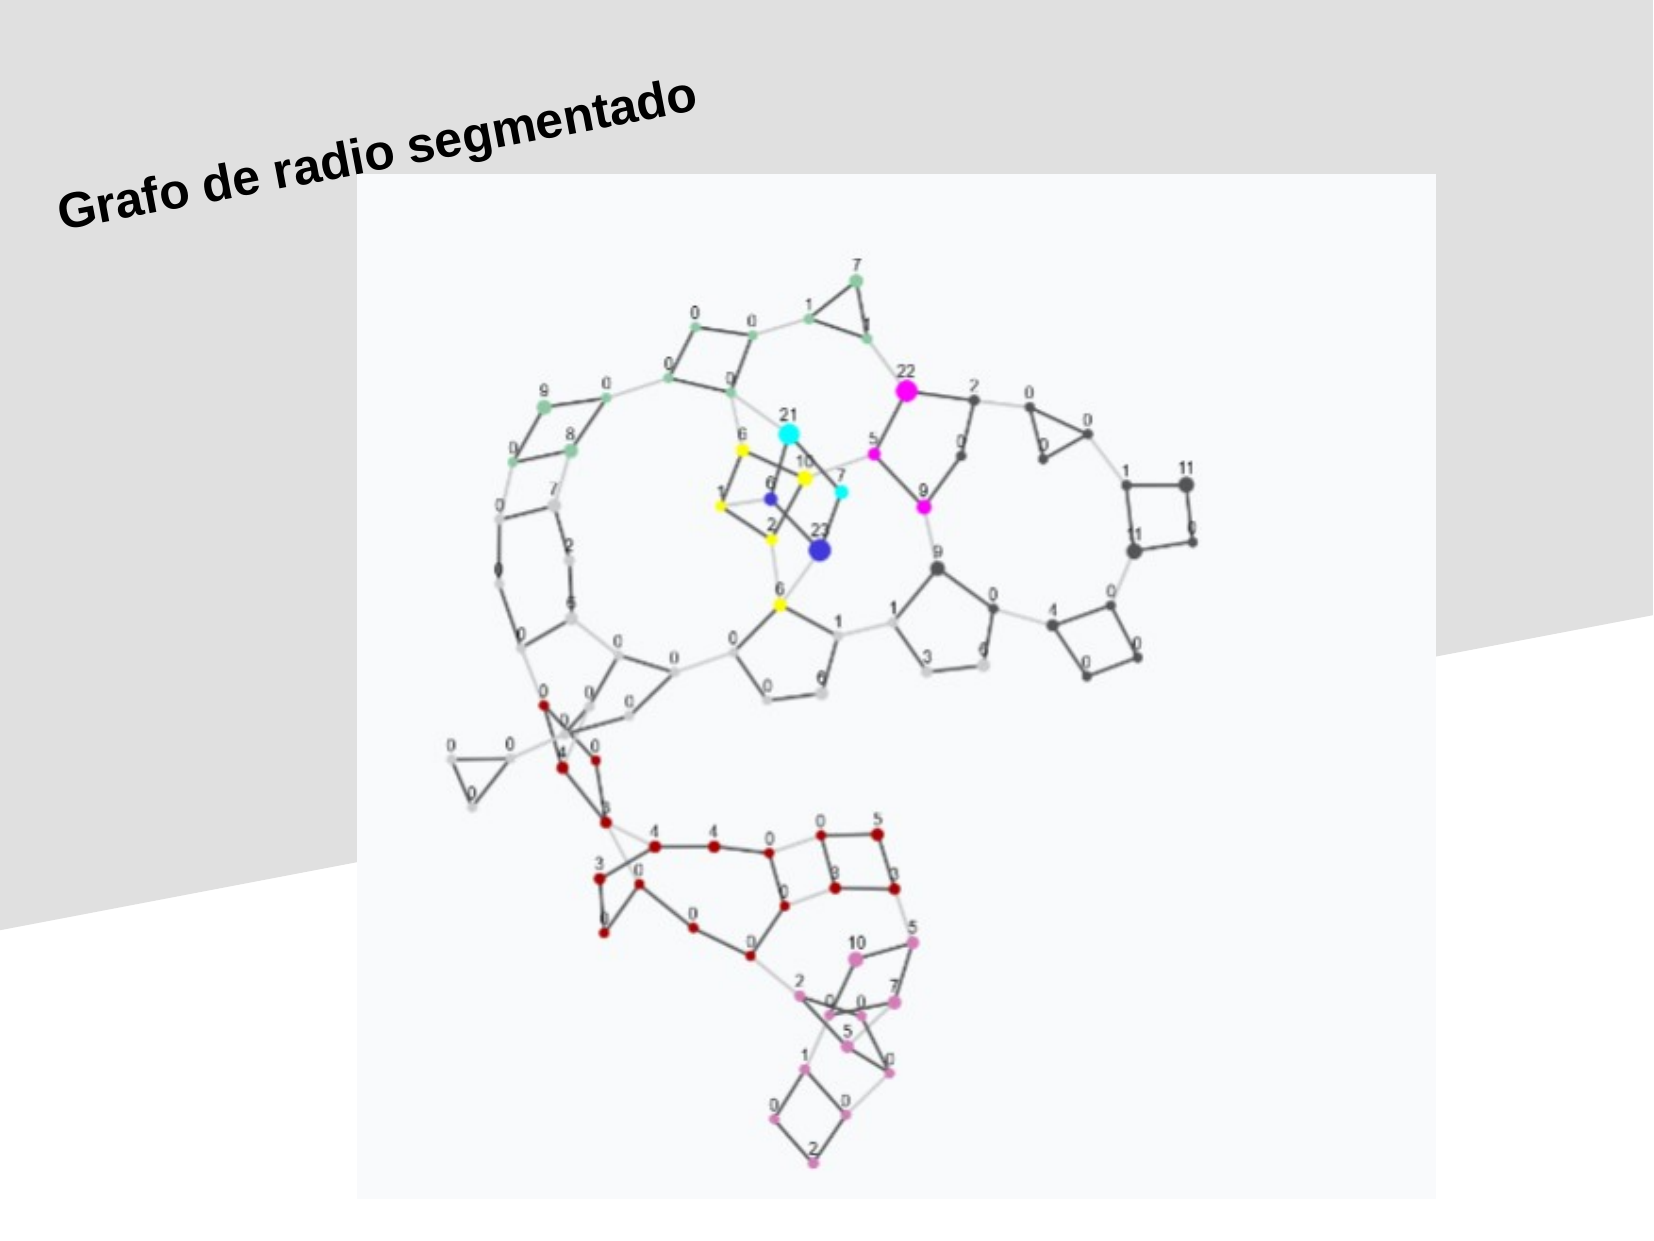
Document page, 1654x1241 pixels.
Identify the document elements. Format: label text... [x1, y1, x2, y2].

text_box Grafo de radio segmentado [0, 0, 806, 296]
picture [357, 174, 1437, 1199]
